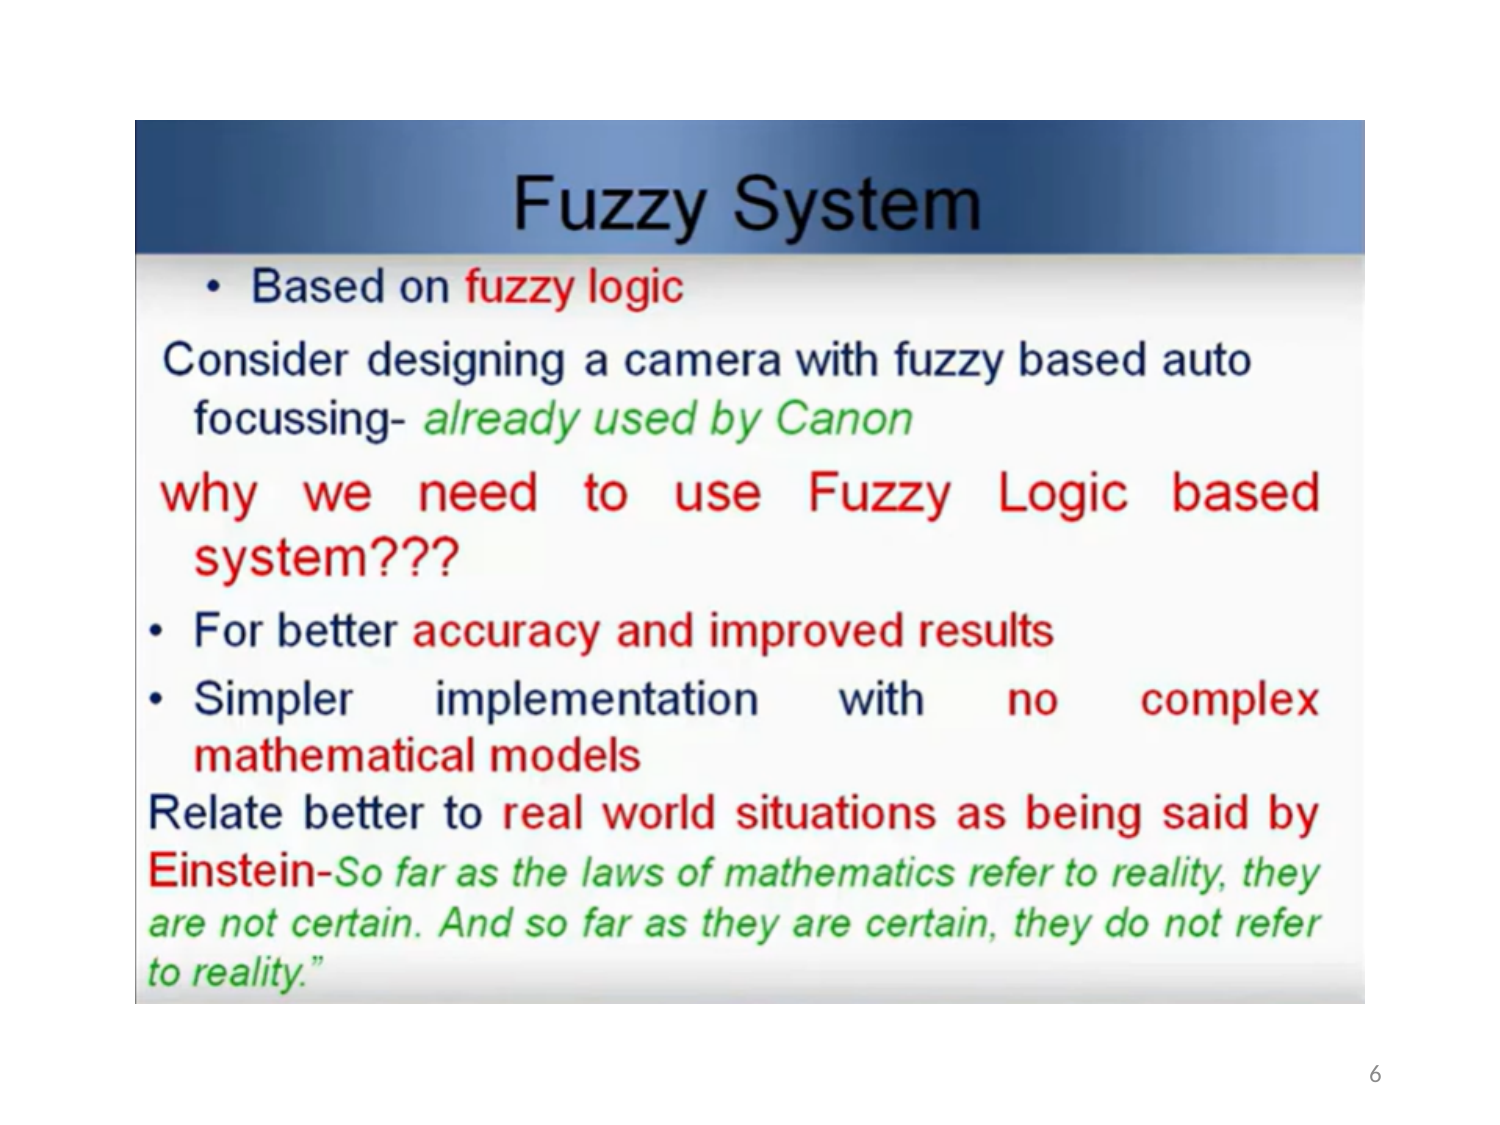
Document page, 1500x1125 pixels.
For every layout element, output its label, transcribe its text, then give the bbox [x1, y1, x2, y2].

picture [135, 120, 1365, 1004]
slide_number 6 [1059, 1042, 1397, 1103]
